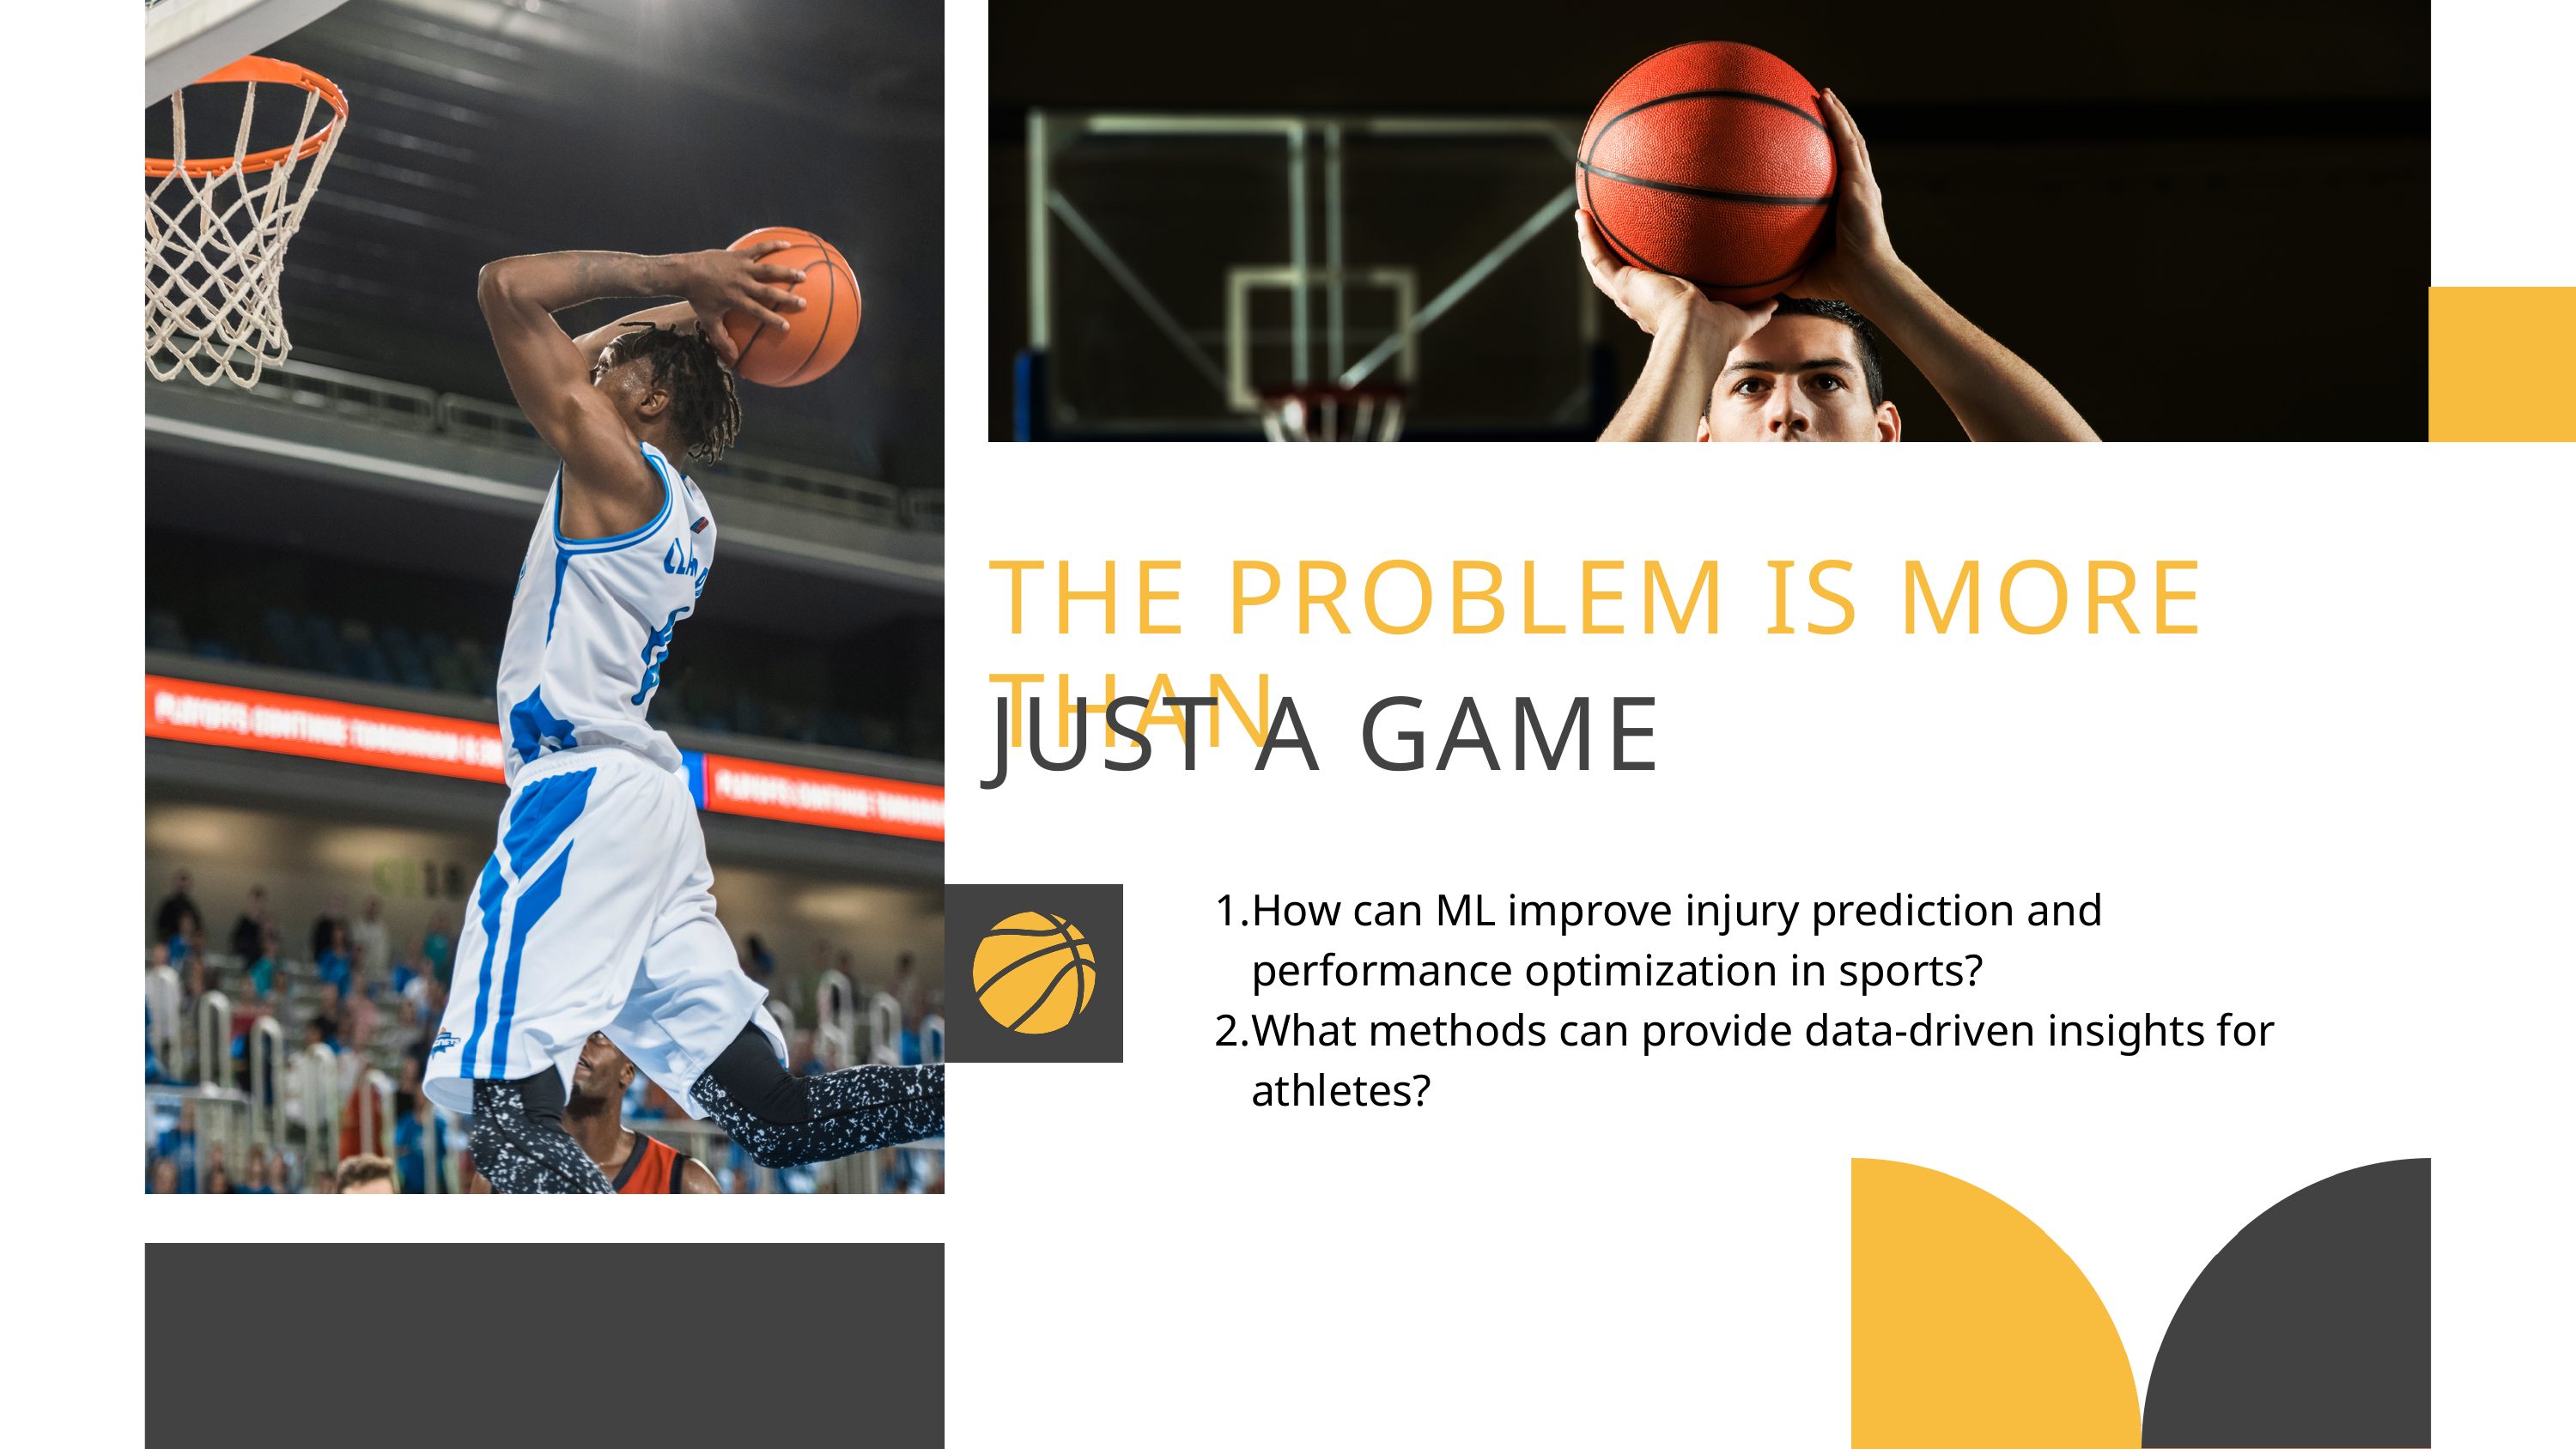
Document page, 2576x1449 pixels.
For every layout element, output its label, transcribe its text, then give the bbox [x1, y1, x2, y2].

text_box [1851, 1158, 2432, 1449]
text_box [144, 0, 945, 1194]
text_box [944, 883, 1124, 1064]
text_box How can ML improve injury prediction and performance optimization in sports? What methods can provide data-driven insights for athletes? [1178, 874, 2287, 1115]
text_box [144, 1243, 945, 1449]
text_box THE PROBLEM IS MORE THAN [988, 541, 2531, 768]
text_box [987, 0, 2432, 442]
text_box [2438, 287, 2576, 442]
text_box JUST A GAME [988, 677, 1963, 791]
